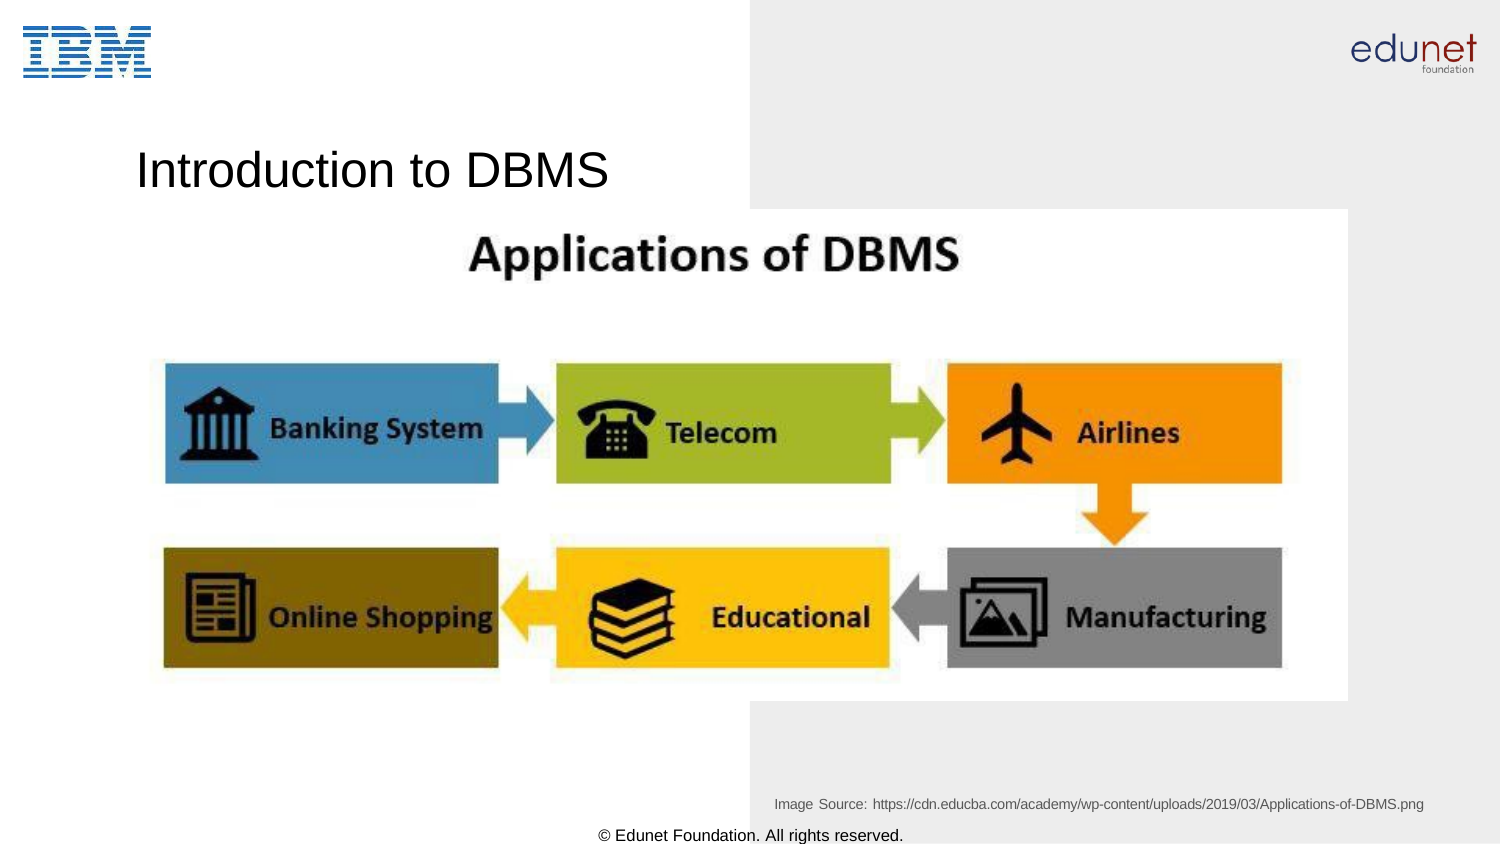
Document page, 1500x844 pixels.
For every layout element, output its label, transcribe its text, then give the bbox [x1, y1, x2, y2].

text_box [749, 0, 1500, 844]
picture [23, 26, 151, 78]
text_box Image Source: https://cdn.educba.com/academy/wp-content/uploads/2019/03/Applications-of-DBMS.png © Edunet Foundation. All rights reserved. [596, 794, 744, 844]
text_box Introduction to DBMS [133, 135, 612, 198]
picture [125, 208, 1348, 701]
